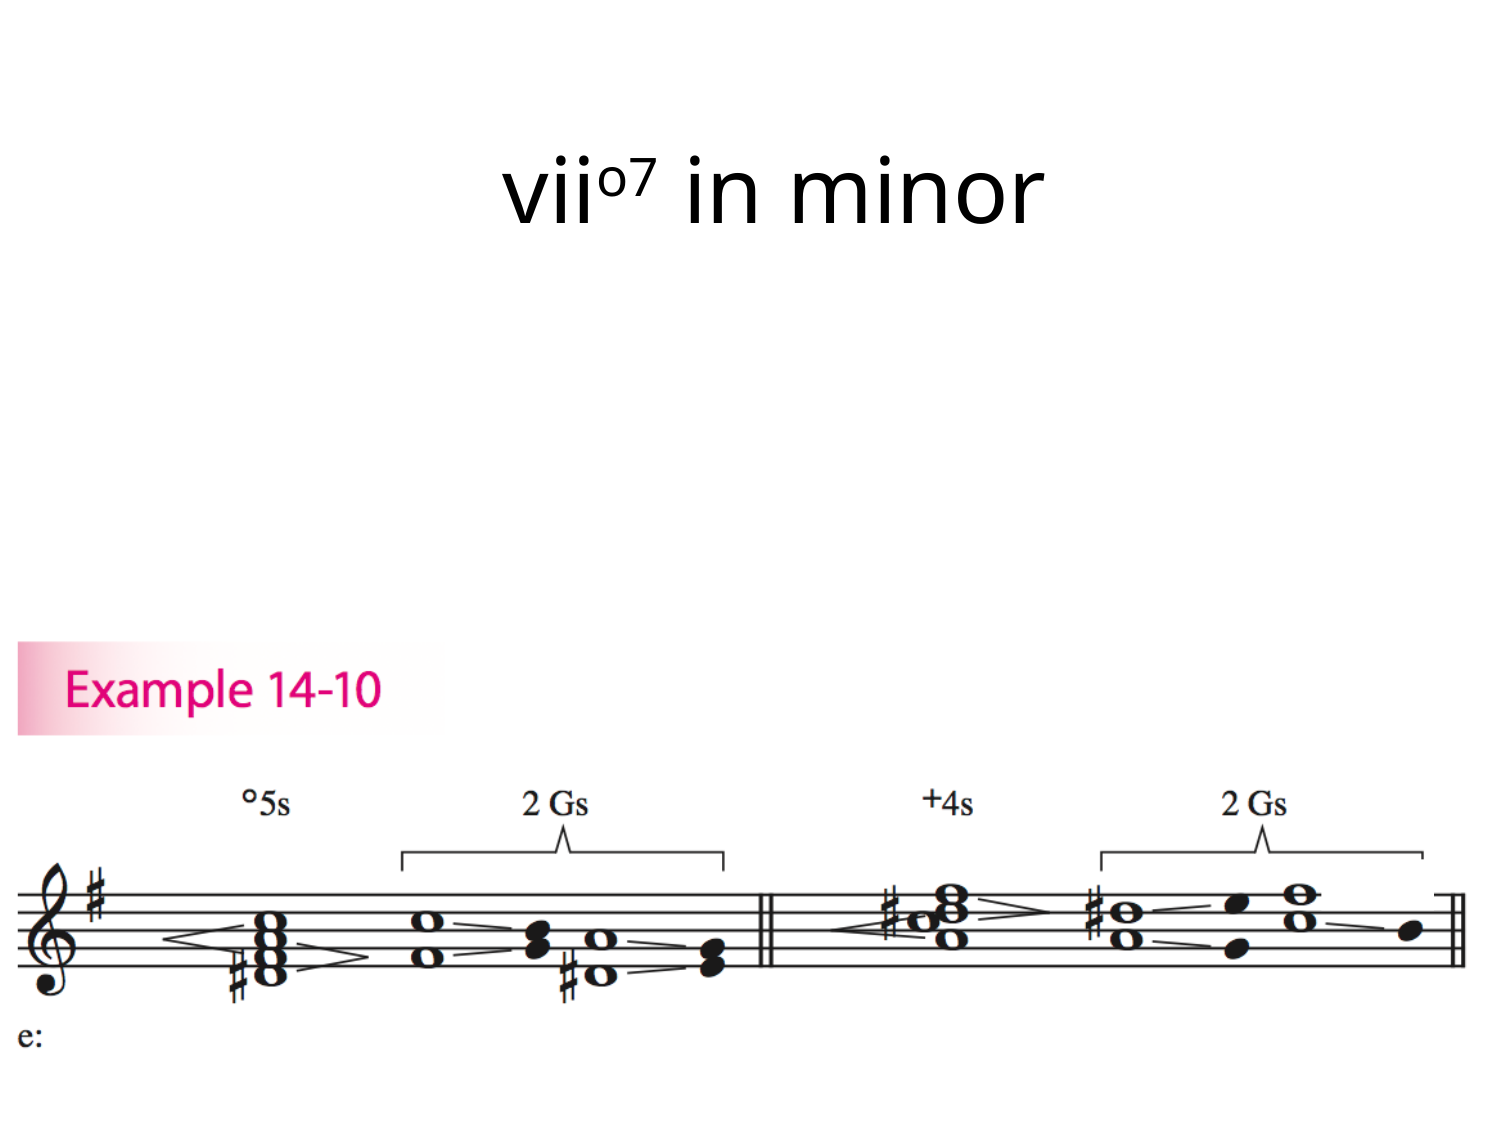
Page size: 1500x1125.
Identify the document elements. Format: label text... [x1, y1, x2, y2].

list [0, 630, 1478, 1125]
text_box viio7 in minor [128, 84, 1422, 303]
